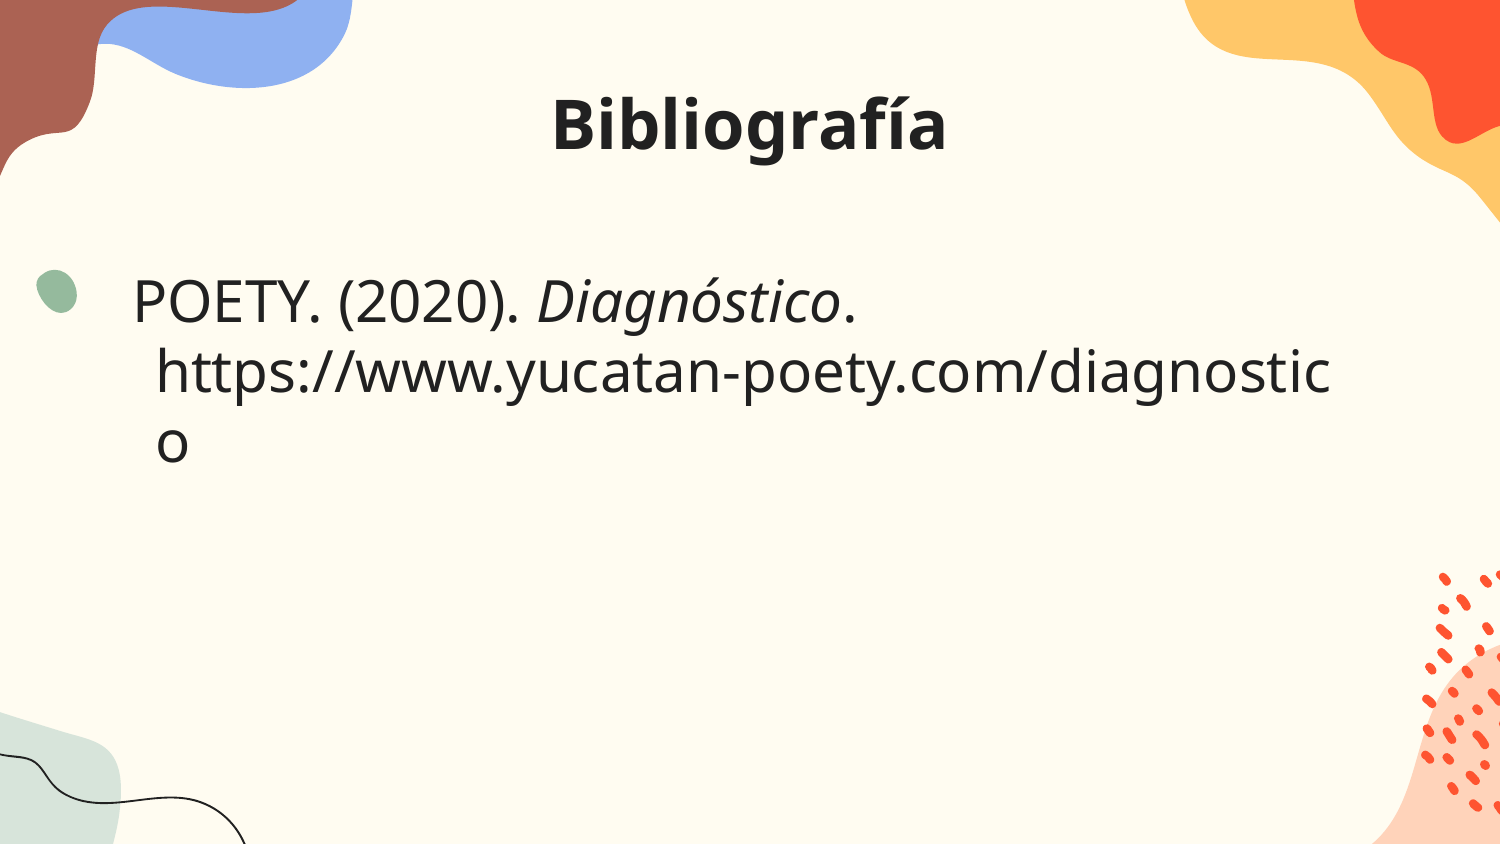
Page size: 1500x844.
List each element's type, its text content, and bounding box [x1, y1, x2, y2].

title Bibliografía [116, 81, 1383, 177]
list POETY. (2020). Diagnóstico. https://www.yucatan-poety.com/diagnostico [116, 248, 1381, 757]
